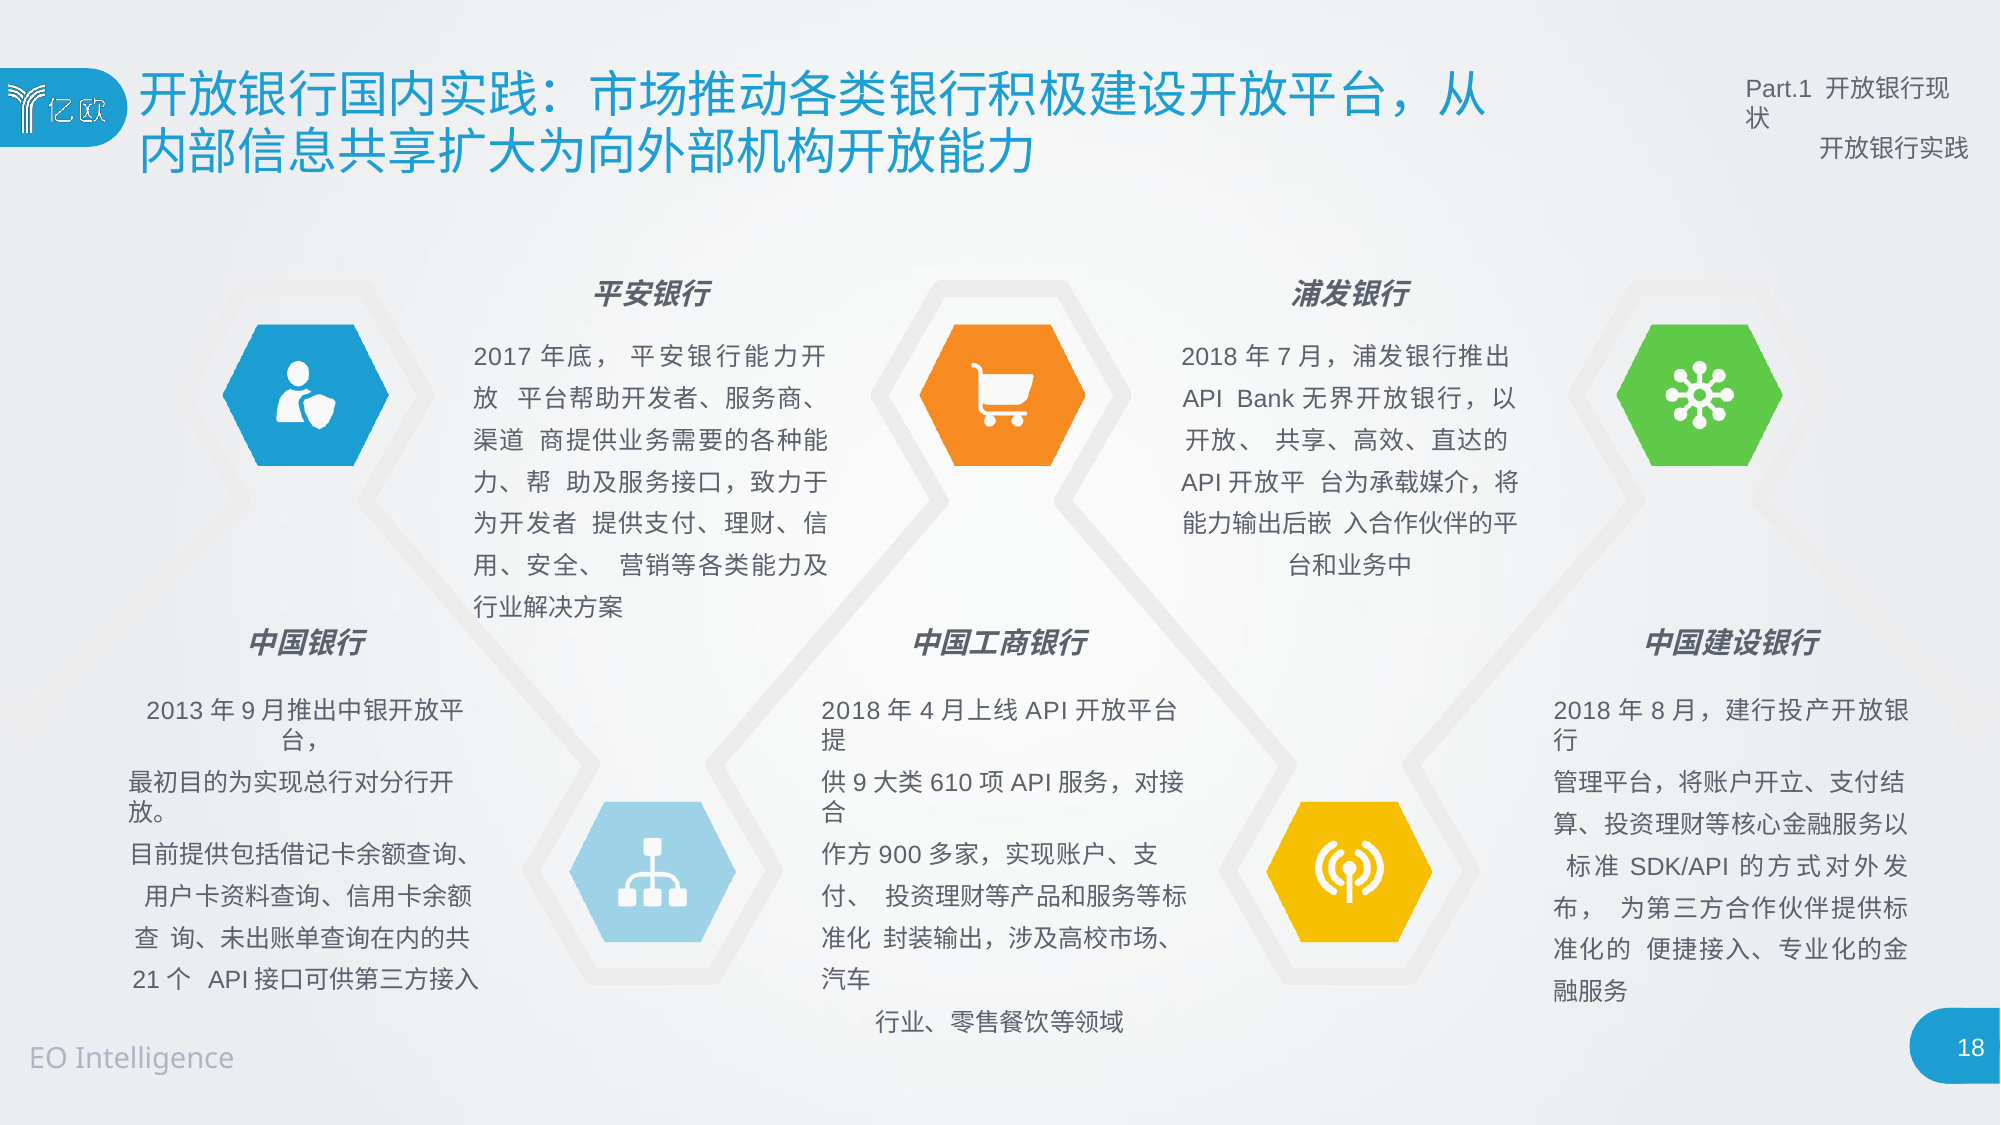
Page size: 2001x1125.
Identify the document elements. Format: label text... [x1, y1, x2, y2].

picture [0, 0, 2000, 1125]
text_box 中国银行 [244, 624, 366, 660]
text_box 2018年4月上线API开放平台提 供9大类610项API服务，对接合 作方900多家，实现账户、支付、 投资理财等产品和服务等标准化 封装输出，涉及高校市场、汽车 行业、零售餐饮等领域 [819, 694, 1203, 1036]
text_box Part.1 开放银行现状 开放银行实践 [1864, 72, 1972, 163]
text_box 2013年9月推出中银开放平台， 最初目的为实现总行对分行开放。 目前提供包括借记卡余额查询、 用户卡资料查询、信用卡余额查 询、未出账单查询在内的共21个 API接口可供第三方接入 [126, 694, 510, 994]
footer EO Intelligence [26, 1043, 241, 1125]
title 开放银行国内实践：市场推动各类银行积极建设开放平台，从 内部信息共享扩大为向外部机构开放能力 [136, 65, 1864, 254]
text_box 平安银行 [589, 274, 712, 310]
text_box 2018年7月，浦发银行推出API Bank无界开放银行，以开放、 共享、高效、直达的API开放平 台为承载媒介，将能力输出后嵌 入合作伙伴的平台和业务中 [1170, 328, 1529, 580]
text_box 2017年底， 平安银行能力开放 平台帮助开发者、服务商、渠道 商提供业务需要的各种能力、帮 助及服务接口，致力于为开发者 提供支付、理财、信用、安全、 营销等各类能力及行业解决方案 [471, 328, 830, 622]
text_box 浦发银行 [1288, 274, 1410, 310]
text_box [8, 84, 105, 133]
text_box 中国建设银行 [1640, 624, 1821, 660]
picture [1990, 1084, 2000, 1125]
text_box [5, 280, 1995, 985]
text_box 中国工商银行 [908, 624, 1089, 660]
slide_number 18 [1941, 1032, 1990, 1125]
text_box 2018年8月，建行投产开放银行 管理平台，将账户开立、支付结 算、投资理财等核心金融服务以 标准SDK/API的方式对外发布， 为第三方合作伙伴提供标准化的 便捷接入、专业化的金融服务 [1551, 682, 1911, 1006]
